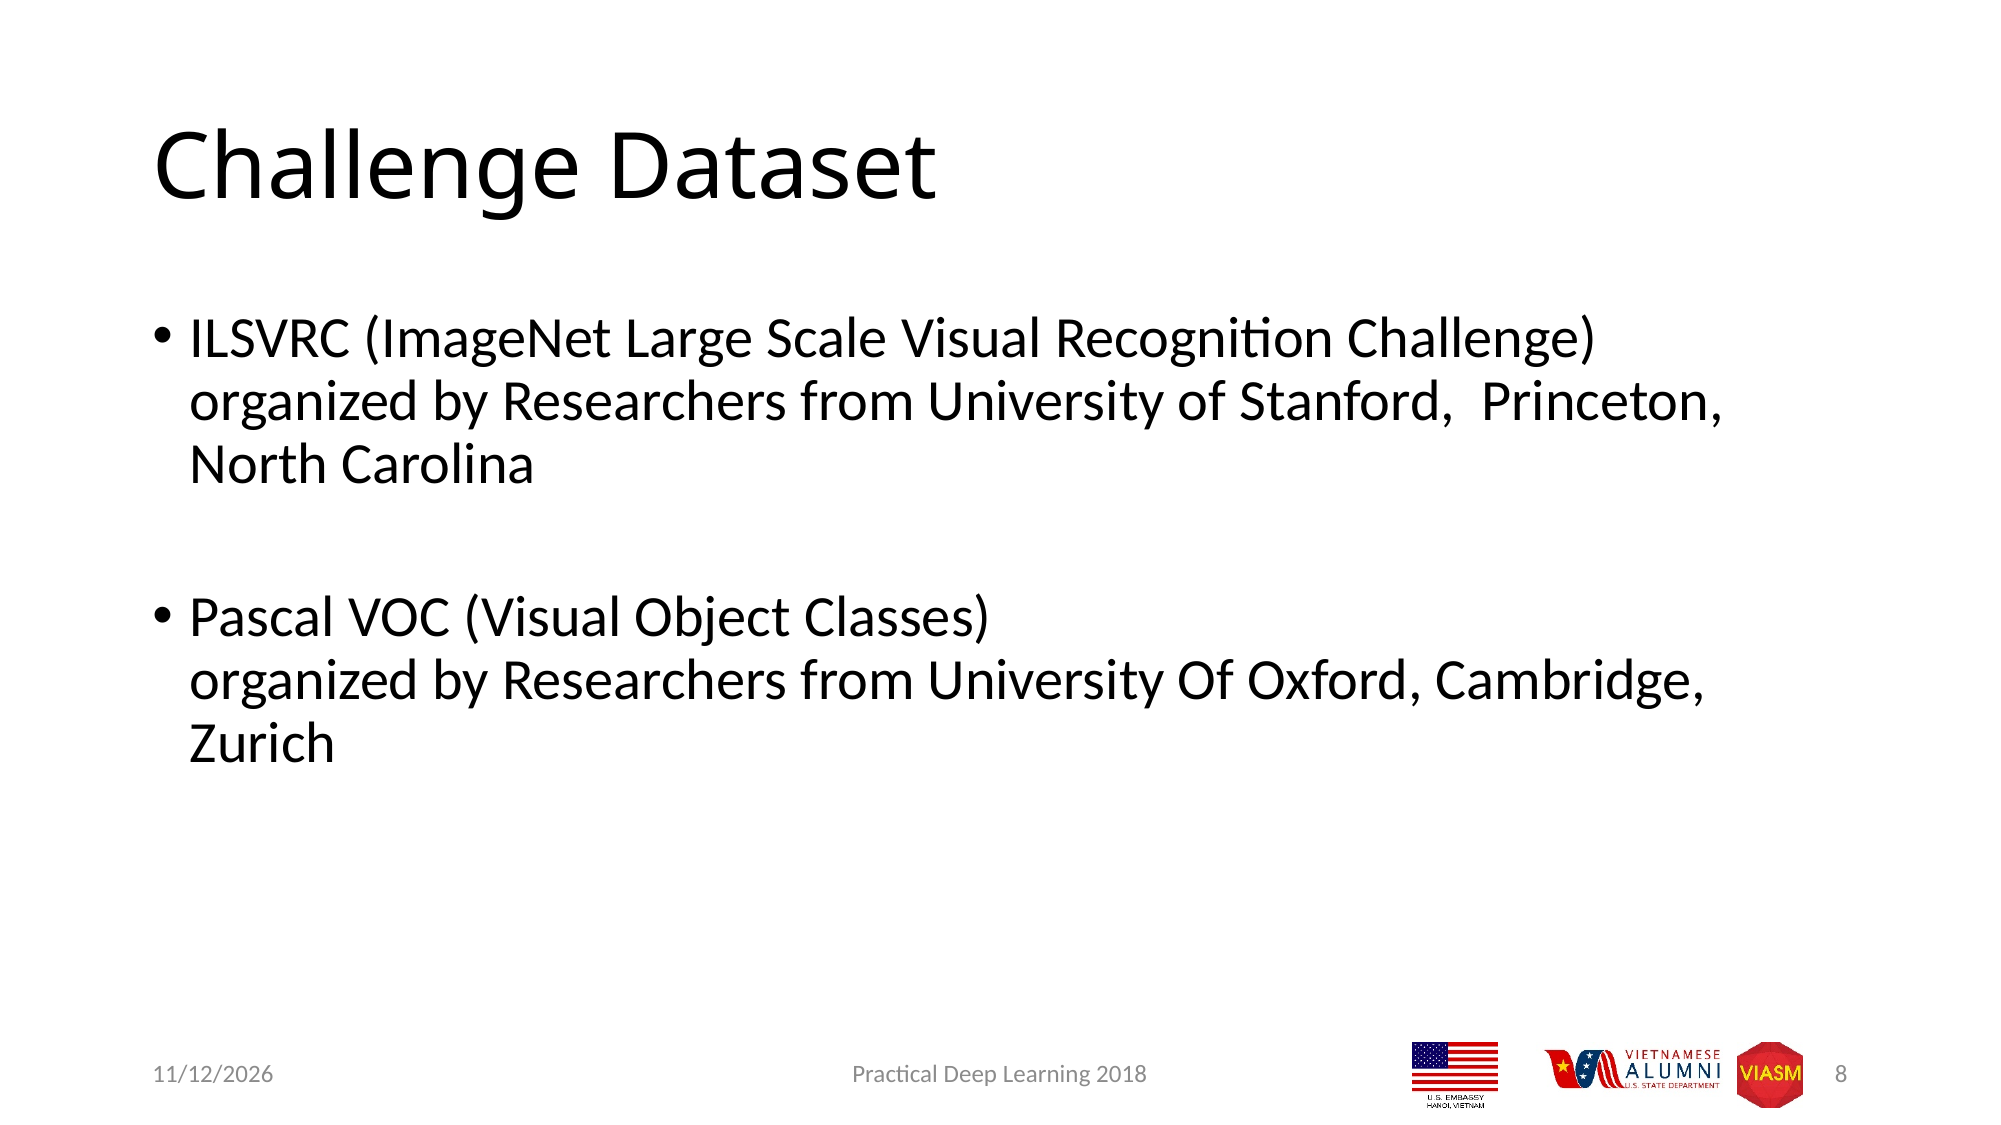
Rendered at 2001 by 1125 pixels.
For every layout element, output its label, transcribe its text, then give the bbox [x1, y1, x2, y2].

picture [1412, 1103, 1498, 1113]
slide_number 8 [1412, 1042, 1863, 1103]
list ILSVRC (ImageNet Large Scale Visual Recognition Challenge) organized by Researchers from University of Stanford, Princeton, North Carolina Pascal VOC (Visual Object Classes) organized by Researchers from University Of Oxford, Cambridge, Zurich [137, 299, 1863, 1014]
footer Practical Deep Learning 2018 [662, 1042, 1338, 1103]
picture [1737, 1103, 1803, 1108]
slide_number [137, 1042, 588, 1103]
title Challenge Dataset [137, 59, 1863, 278]
